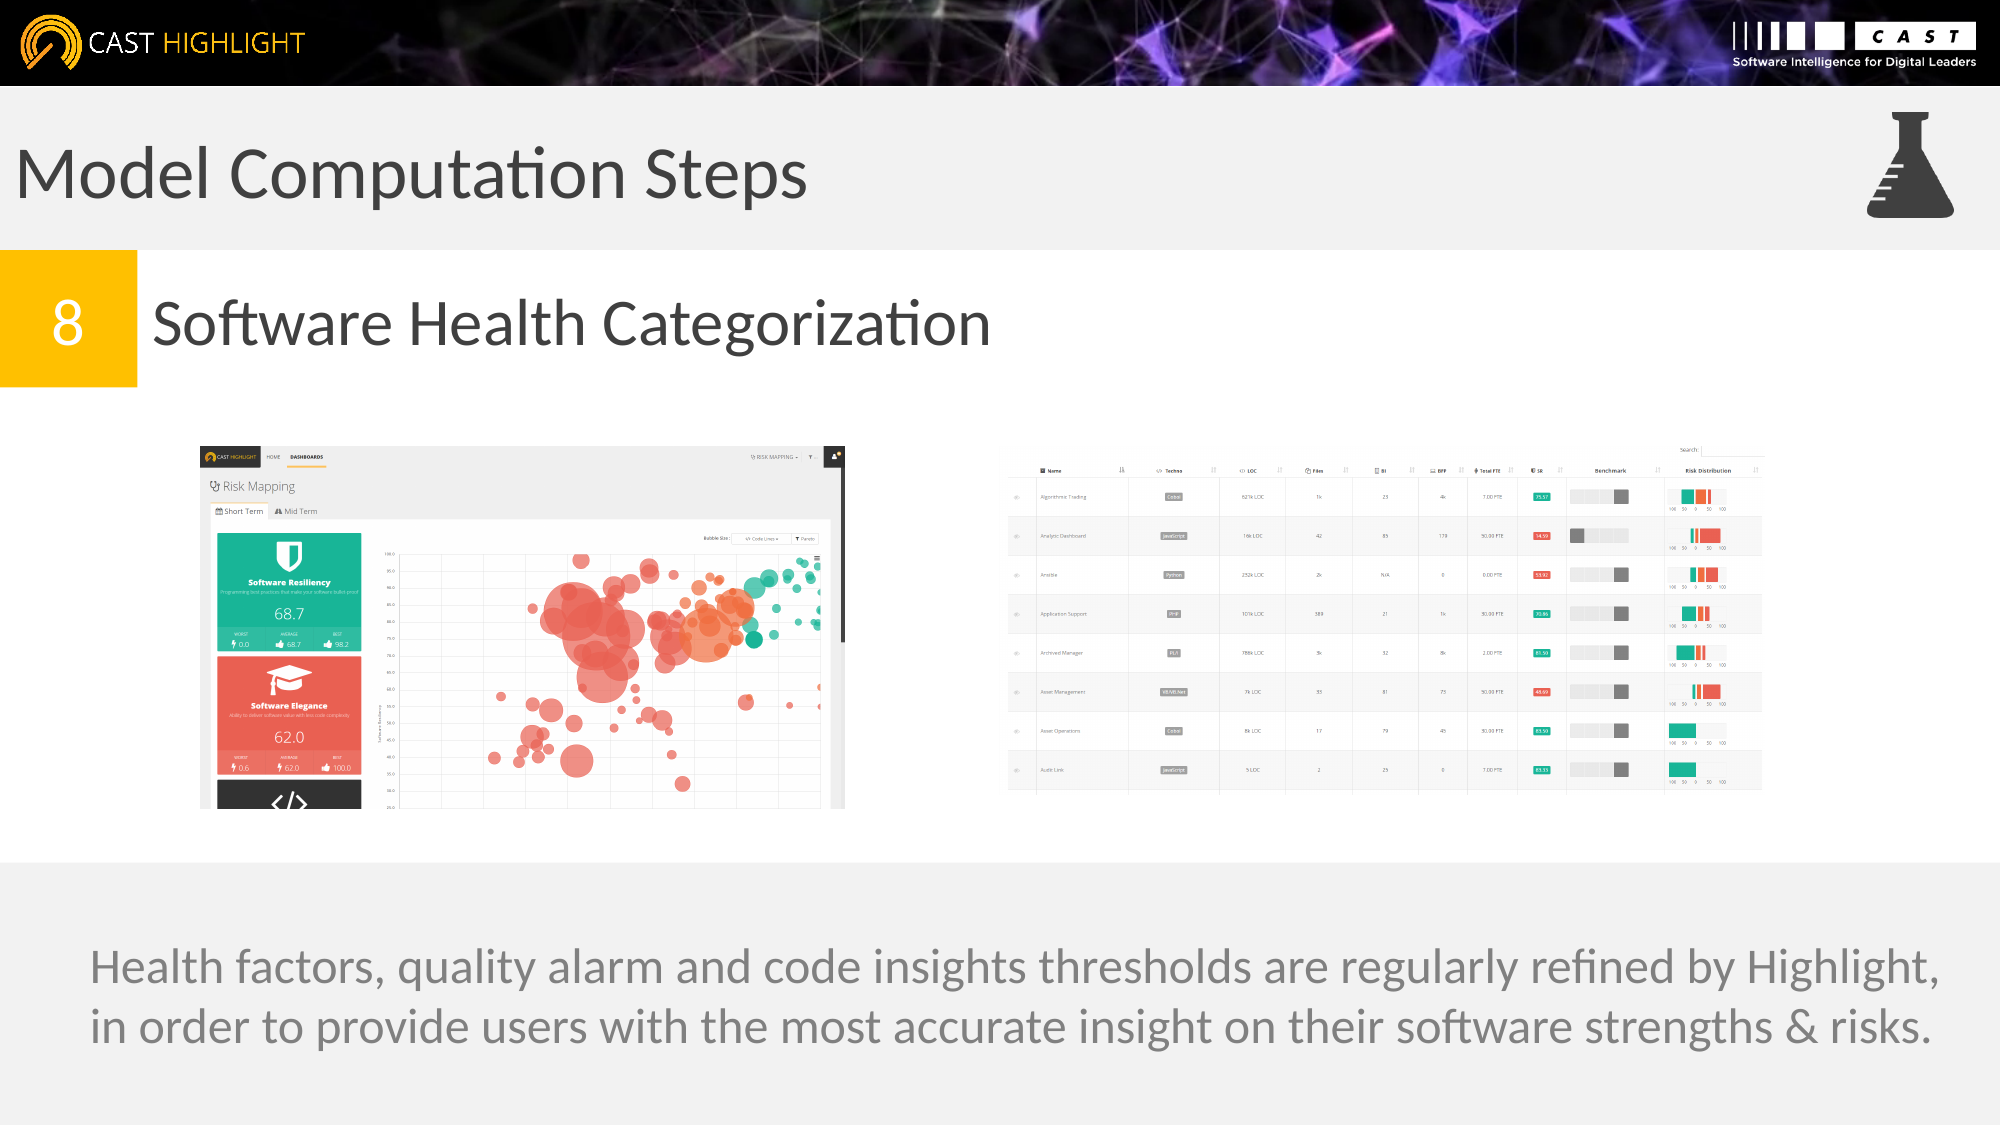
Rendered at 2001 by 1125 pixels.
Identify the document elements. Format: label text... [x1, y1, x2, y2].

picture [999, 445, 1766, 795]
picture [1856, 112, 1963, 219]
picture [0, 0, 2000, 85]
text_box Health factors, quality alarm and code insights thresholds are regularly refined by Highlight, in order to provide users with the most accurate insight on their software strengths & risks. [0, 860, 2000, 1125]
text_box Software Health Categorization [135, 252, 1502, 389]
picture [199, 445, 845, 809]
text_box Model Computation Steps [0, 85, 2000, 252]
text_box 8 [0, 252, 135, 389]
